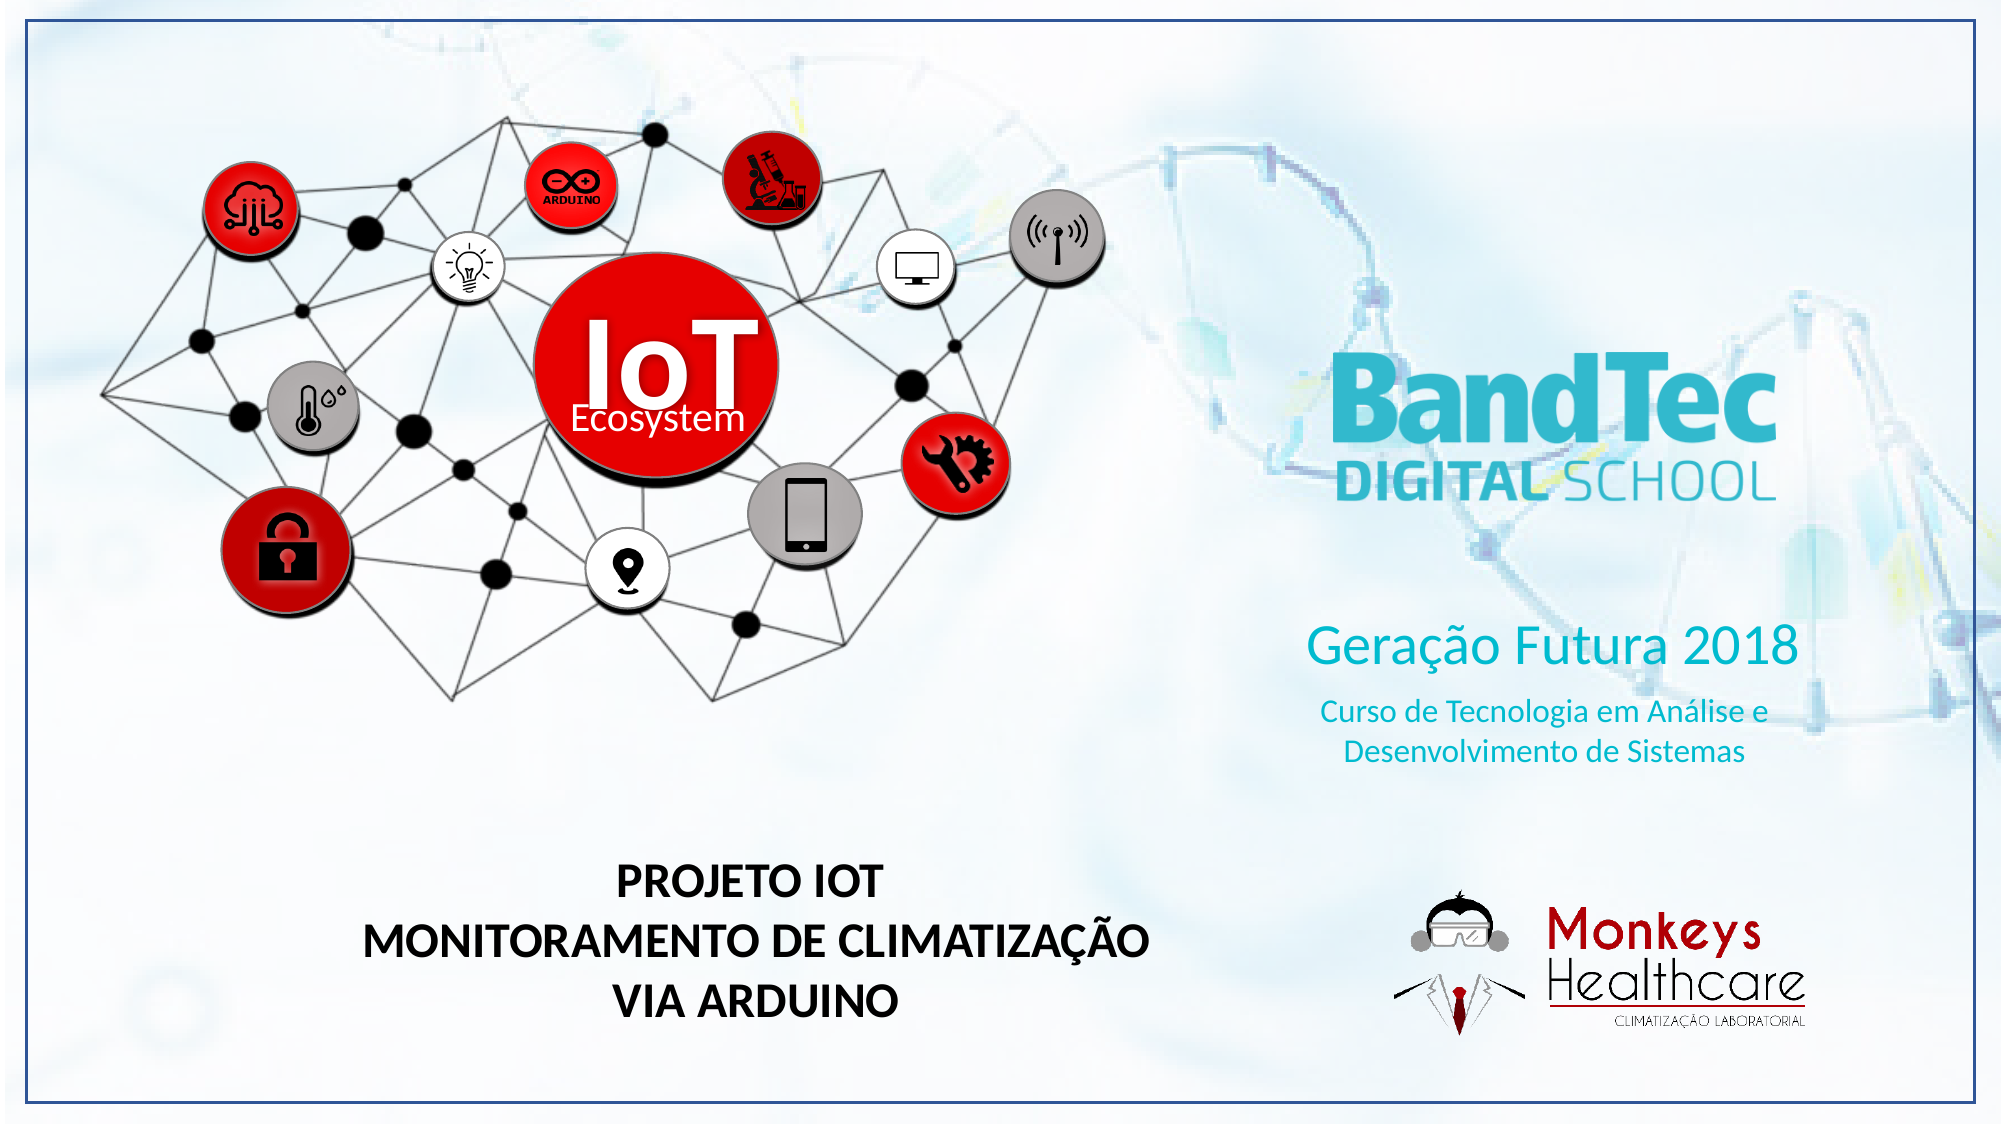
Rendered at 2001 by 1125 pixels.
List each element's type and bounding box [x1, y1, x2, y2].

text_box [53, 49, 1168, 747]
list [5, 0, 2000, 1124]
picture [1333, 352, 1776, 517]
picture [1394, 889, 1805, 1036]
